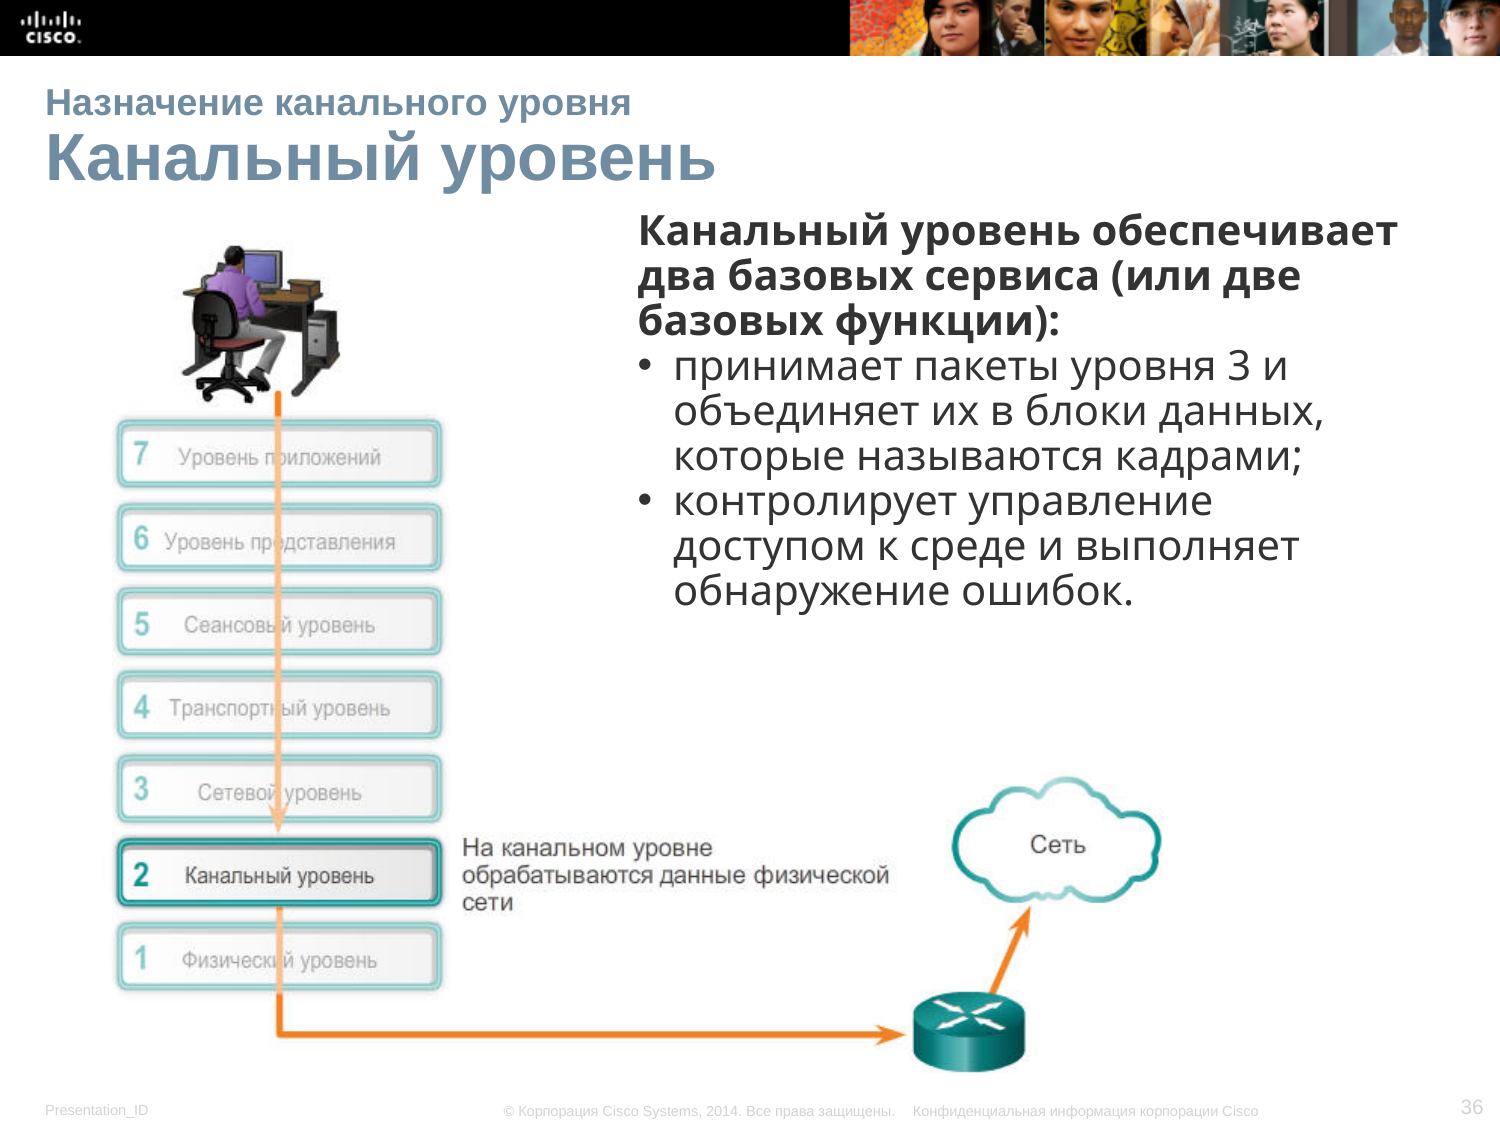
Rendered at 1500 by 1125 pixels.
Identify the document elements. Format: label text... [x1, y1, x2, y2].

text_box Канальный уровень обеспечивает два базовых сервиса (или две базовых функции): принимает пакеты уровня 3 и объединяет их в блоки данных, которые называются кадрами; контролирует управление доступом к среде и выполняет обнаружение ошибок. [622, 202, 1423, 622]
picture [87, 228, 1201, 1076]
title Назначение канального уровня Канальный уровень [31, 64, 1471, 203]
picture [0, 0, 1500, 56]
